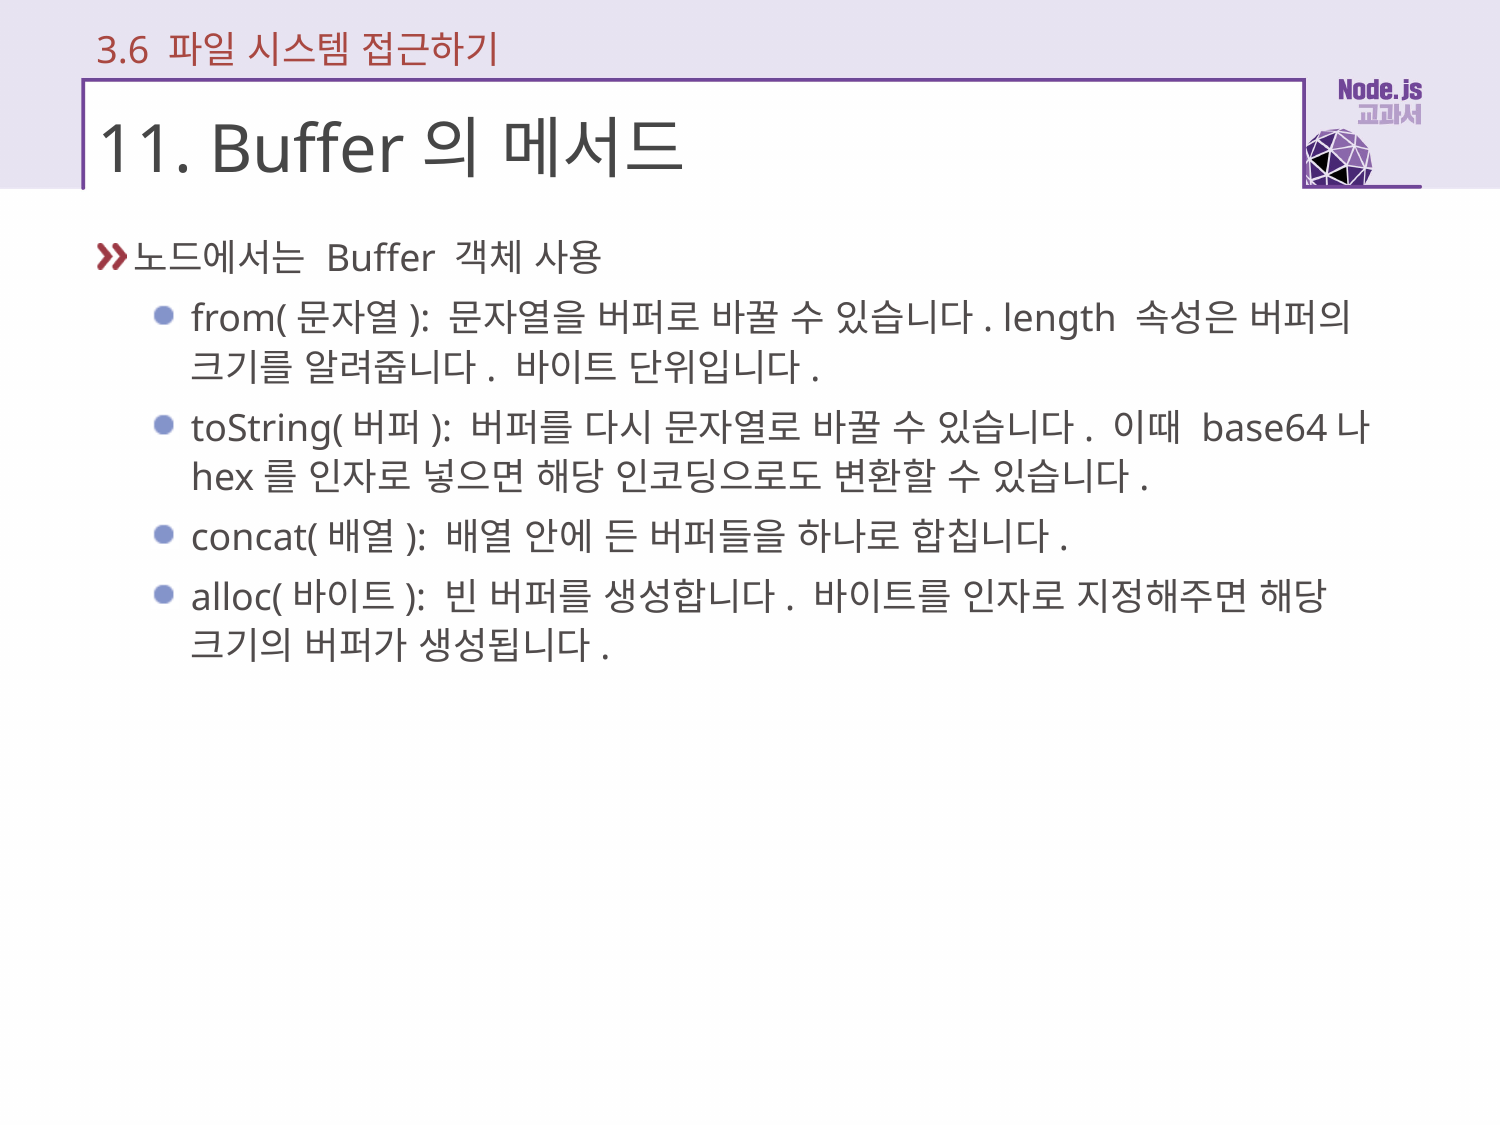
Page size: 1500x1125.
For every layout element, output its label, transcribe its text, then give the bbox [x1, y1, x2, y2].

title 11. Buffer의 메서드 [82, 61, 1413, 193]
list 노드에서는 Buffer 객체 사용 from(문자열): 문자열을 버퍼로 바꿀 수 있습니다. length 속성은 버퍼의 크기를 알려줍니다. 바이트 단위입니다. toString(버퍼): 버퍼를 다시 문자열로 바꿀 수 있습니다. 이때 base64나 hex를 인자로 넣으면 해당 인코딩으로도 변환할 수 있습니다. concat(배열): 배열 안에 든 버퍼들을 하나로 합칩니다. alloc(바이트): 빈 버퍼를 생성합니다. 바이트를 인자로 지정해주면 해당 크기의 버퍼가 생성됩니다. [81, 222, 1412, 1037]
text_box 3.6 파일 시스템 접근하기 [81, 14, 807, 62]
picture [0, 0, 1500, 1125]
